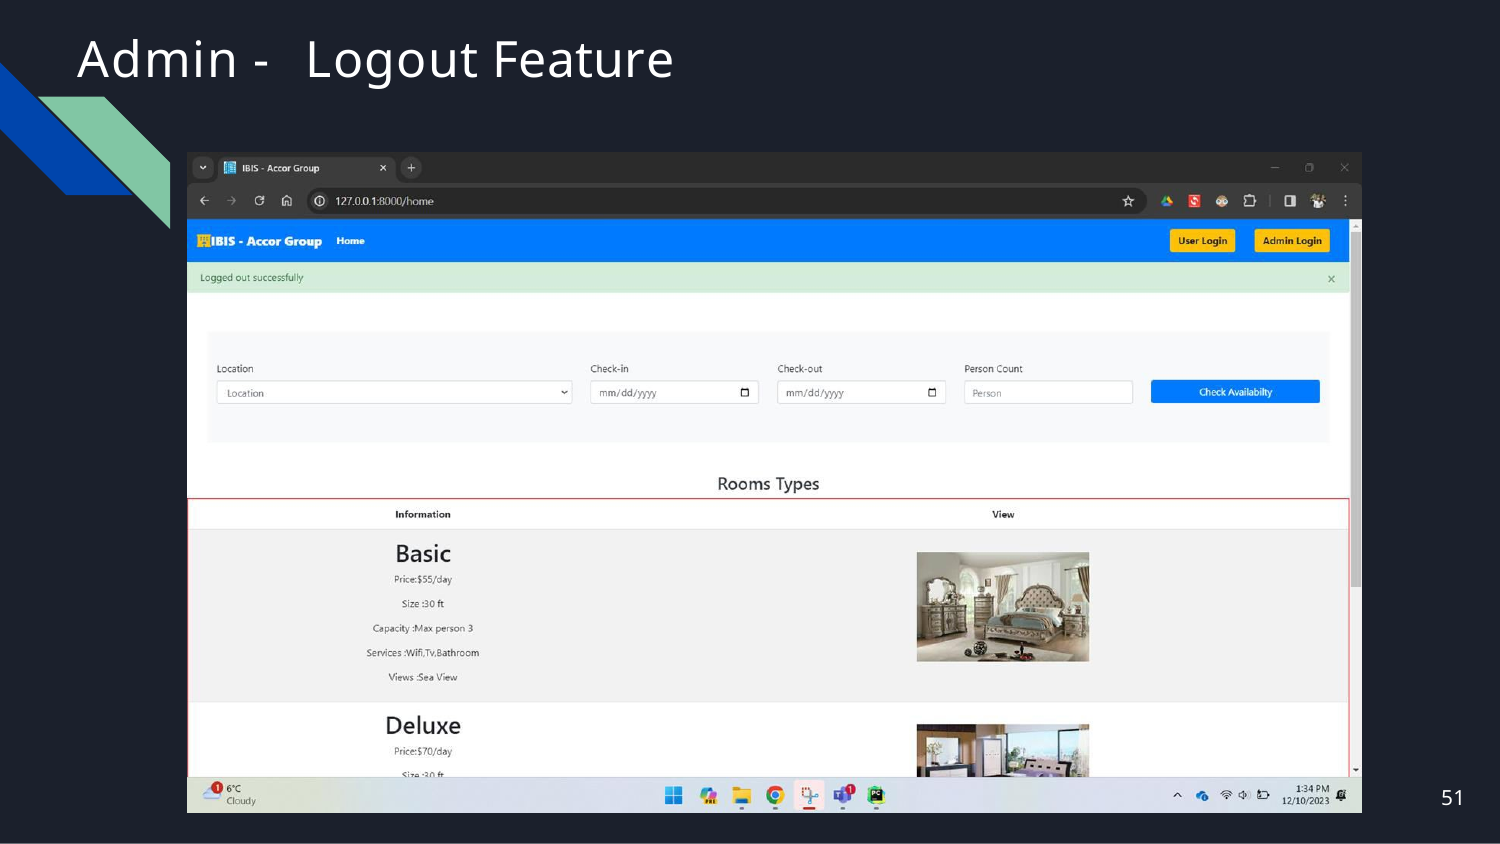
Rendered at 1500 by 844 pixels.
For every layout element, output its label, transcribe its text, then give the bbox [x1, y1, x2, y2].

picture [187, 151, 1362, 813]
slide_number 51 [1434, 782, 1472, 844]
title Admin - Logout Feature [75, 25, 691, 169]
